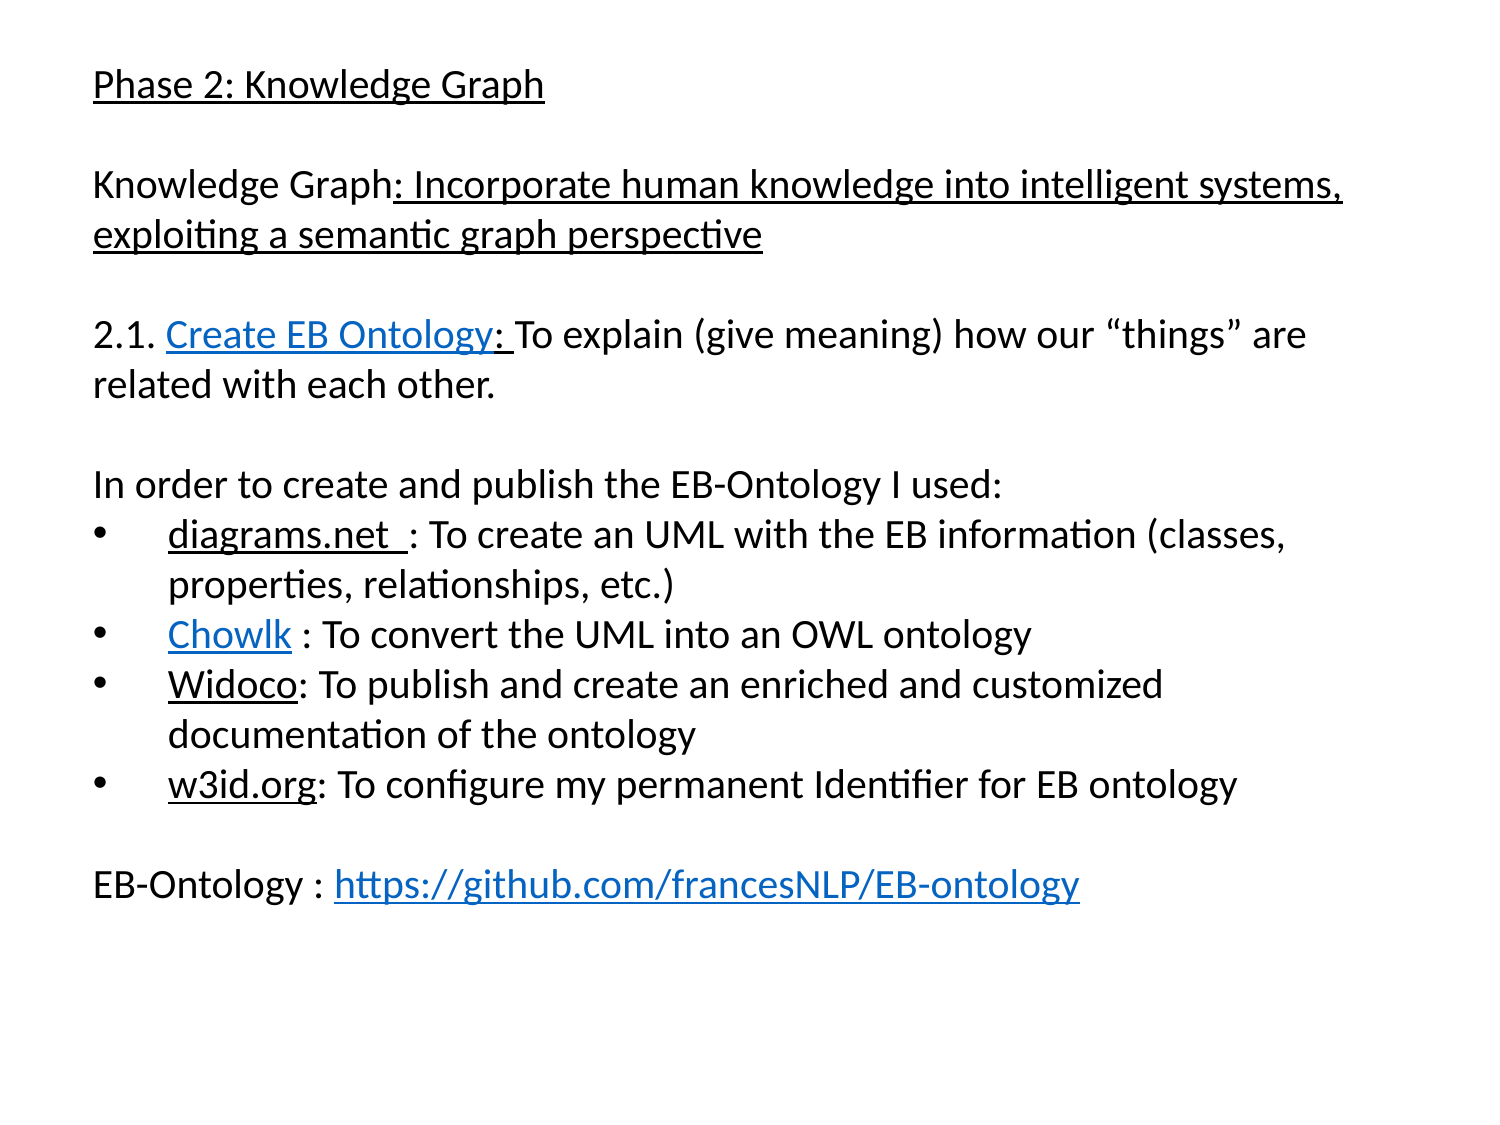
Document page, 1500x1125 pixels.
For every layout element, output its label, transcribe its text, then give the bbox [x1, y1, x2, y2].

text_box Phase 2: Knowledge Graph Knowledge Graph: Incorporate human knowledge into intelligent systems, exploiting a semantic graph perspective 2.1. Create EB Ontology: To explain (give meaning) how our “things” are related with each other. In order to create and publish the EB-Ontology I used: diagrams.net : To create an UML with the EB information (classes, properties, relationships, etc.) Chowlk : To convert the UML into an OWL ontology Widoco: To publish and create an enriched and customized documentation of the ontology w3id.org: To configure my permanent Identifier for EB ontology EB-Ontology : https://github.com/francesNLP/EB-ontology [78, 49, 1422, 1015]
